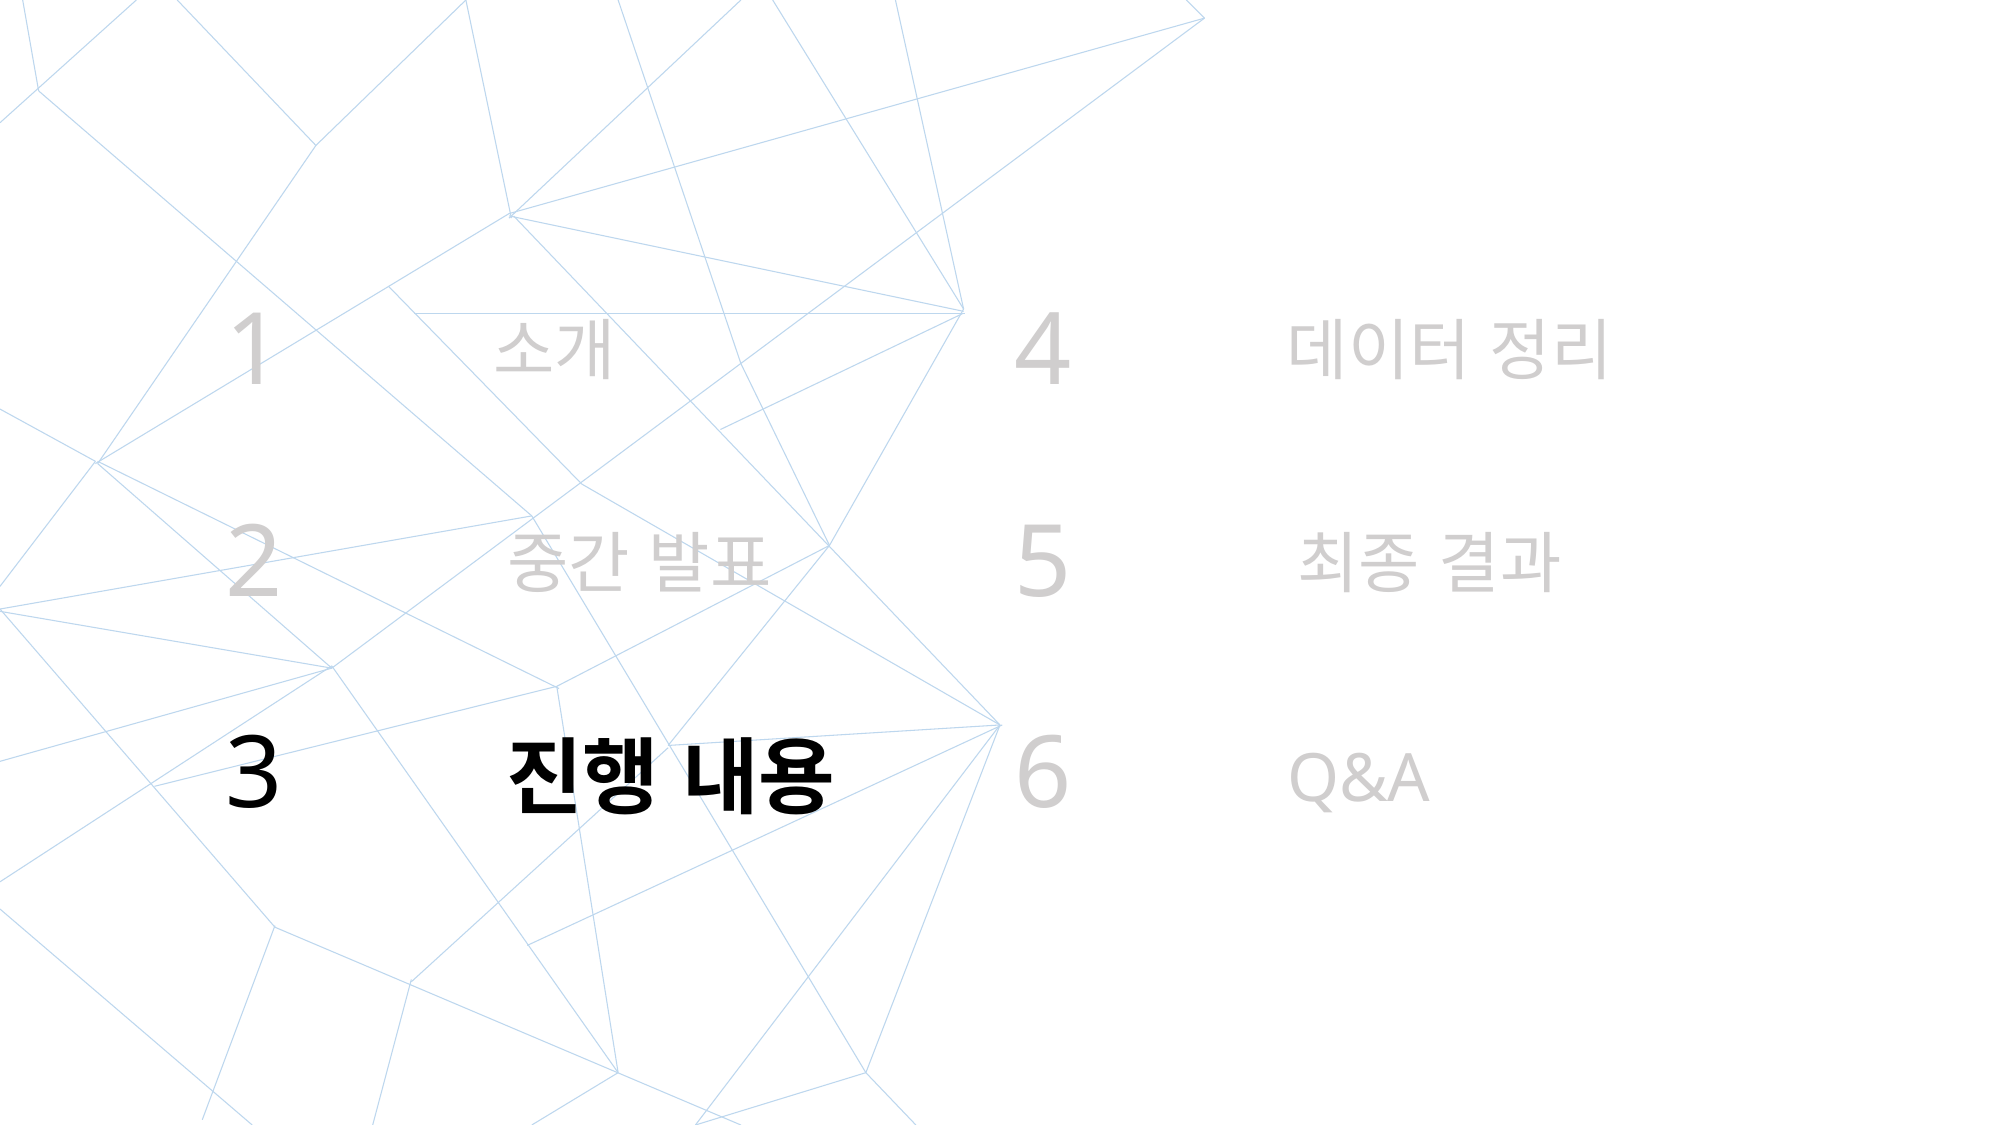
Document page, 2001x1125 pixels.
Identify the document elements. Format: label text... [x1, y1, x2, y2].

text_box 5 [999, 502, 1100, 645]
text_box 소개 [478, 300, 644, 396]
text_box 6 [999, 713, 1100, 856]
text_box 데이터 정리 [1271, 300, 1628, 396]
text_box 1 [210, 291, 311, 433]
text_box 진행 내용 [491, 717, 851, 832]
text_box Q&A [1272, 727, 1446, 822]
text_box 최종 결과 [1282, 513, 1578, 609]
text_box 중간 발표 [492, 513, 788, 609]
text_box 2 [210, 502, 311, 645]
text_box 4 [999, 291, 1100, 433]
text_box 3 [210, 713, 311, 856]
